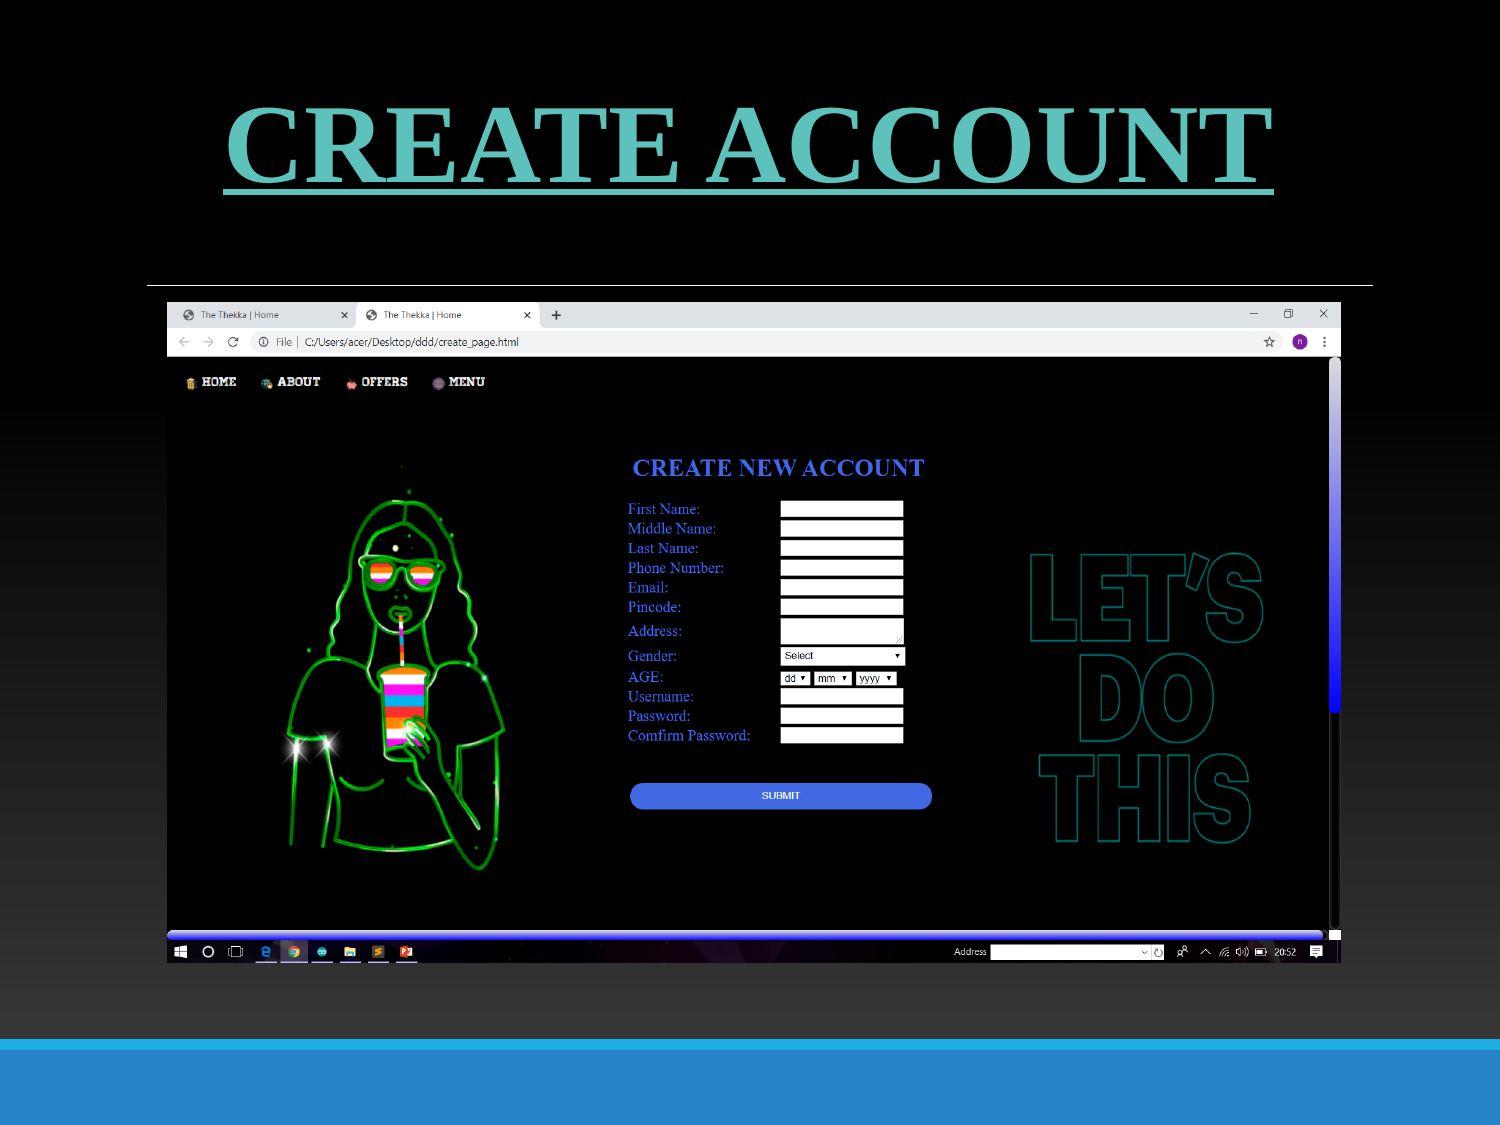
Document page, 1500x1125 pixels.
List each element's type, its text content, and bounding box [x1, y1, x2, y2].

text_box CREATE ACCOUNT [208, 62, 1290, 213]
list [166, 302, 1341, 964]
